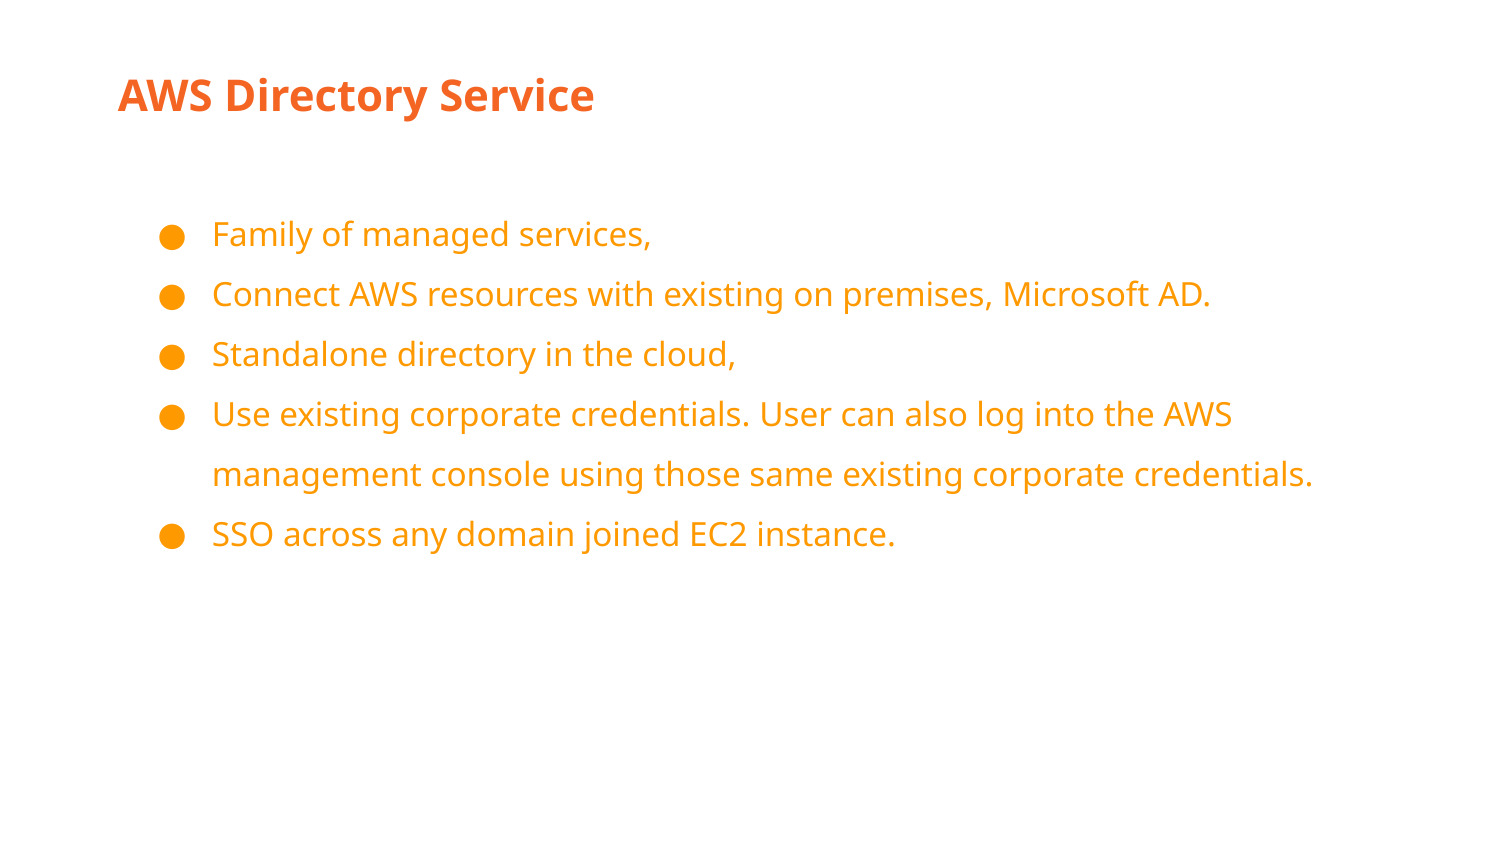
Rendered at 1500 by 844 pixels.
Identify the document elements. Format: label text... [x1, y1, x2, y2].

title AWS Directory Service [102, 52, 1327, 179]
title Family of managed services, Connect AWS resources with existing on premises, Microsoft AD. Standalone directory in the cloud, Use existing corporate credentials. User can also log into the AWS management console using those same existing corporate credentials. SSO across any domain joined EC2 instance. [121, 178, 1410, 784]
